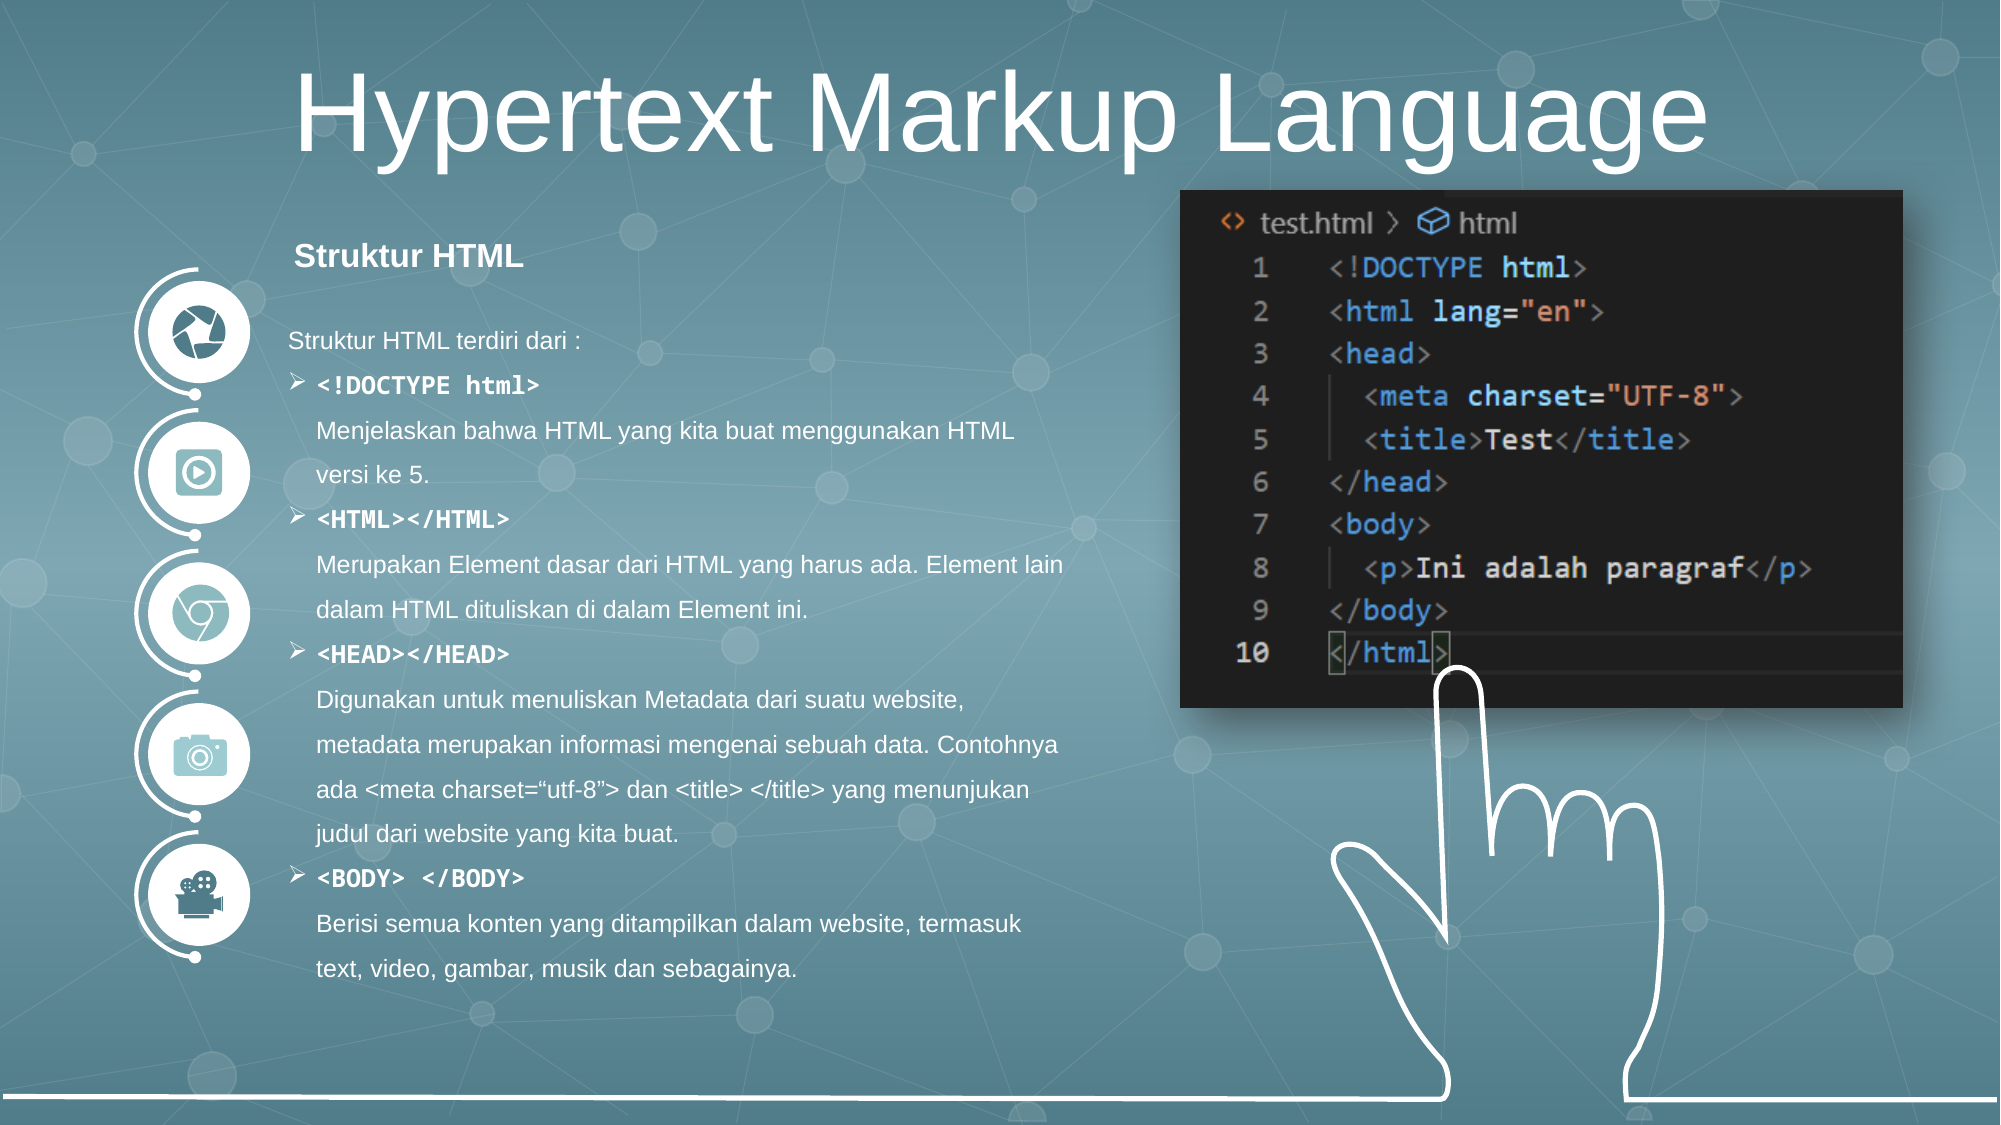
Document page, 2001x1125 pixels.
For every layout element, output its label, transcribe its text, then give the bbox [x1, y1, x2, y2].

list Hypertext Markup Language [53, 55, 1952, 175]
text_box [136, 691, 262, 817]
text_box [273, 227, 1087, 999]
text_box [136, 410, 262, 536]
picture [1180, 190, 1903, 708]
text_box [136, 832, 262, 958]
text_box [136, 269, 262, 395]
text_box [136, 550, 262, 676]
text_box [3, 708, 1997, 1101]
